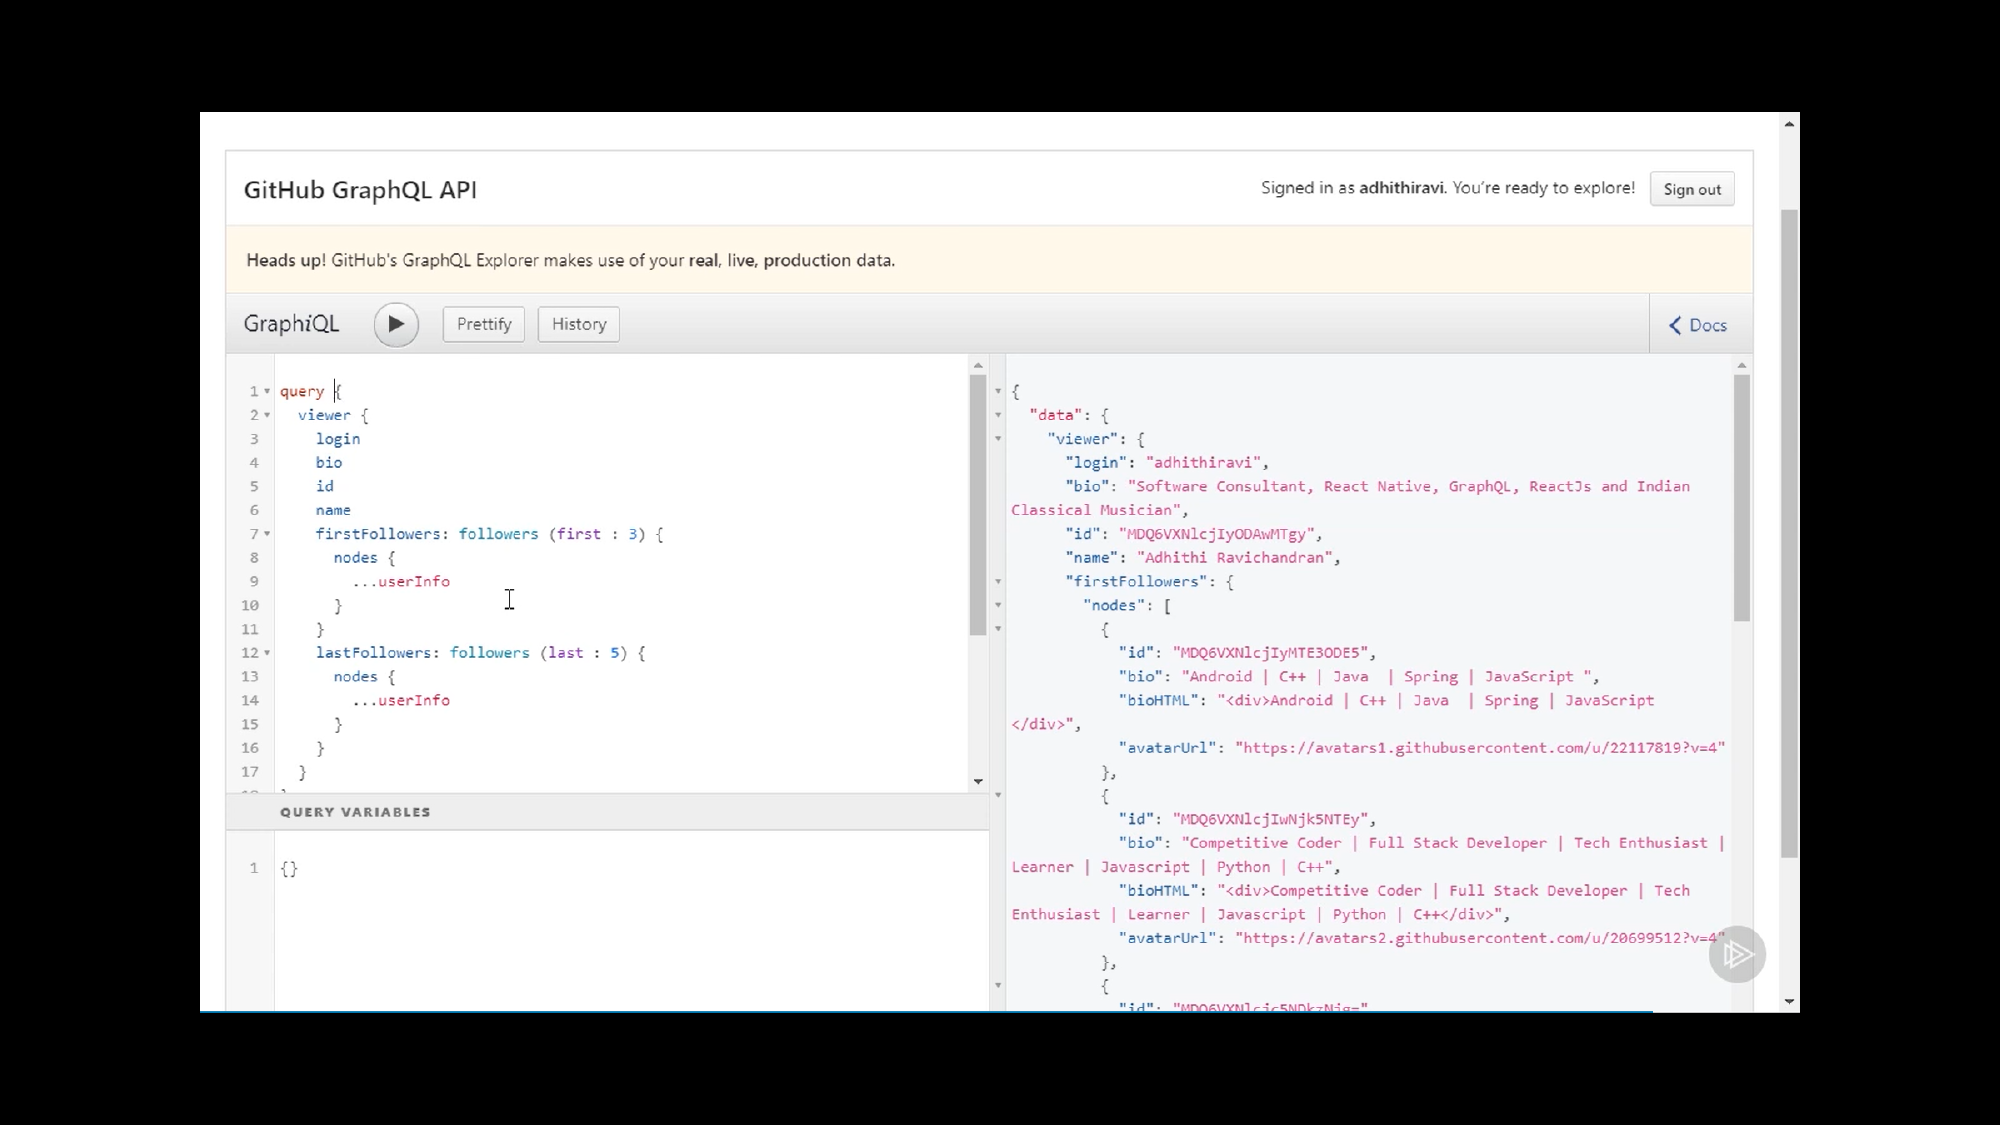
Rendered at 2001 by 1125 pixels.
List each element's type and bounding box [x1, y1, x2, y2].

picture [199, 112, 1800, 1013]
